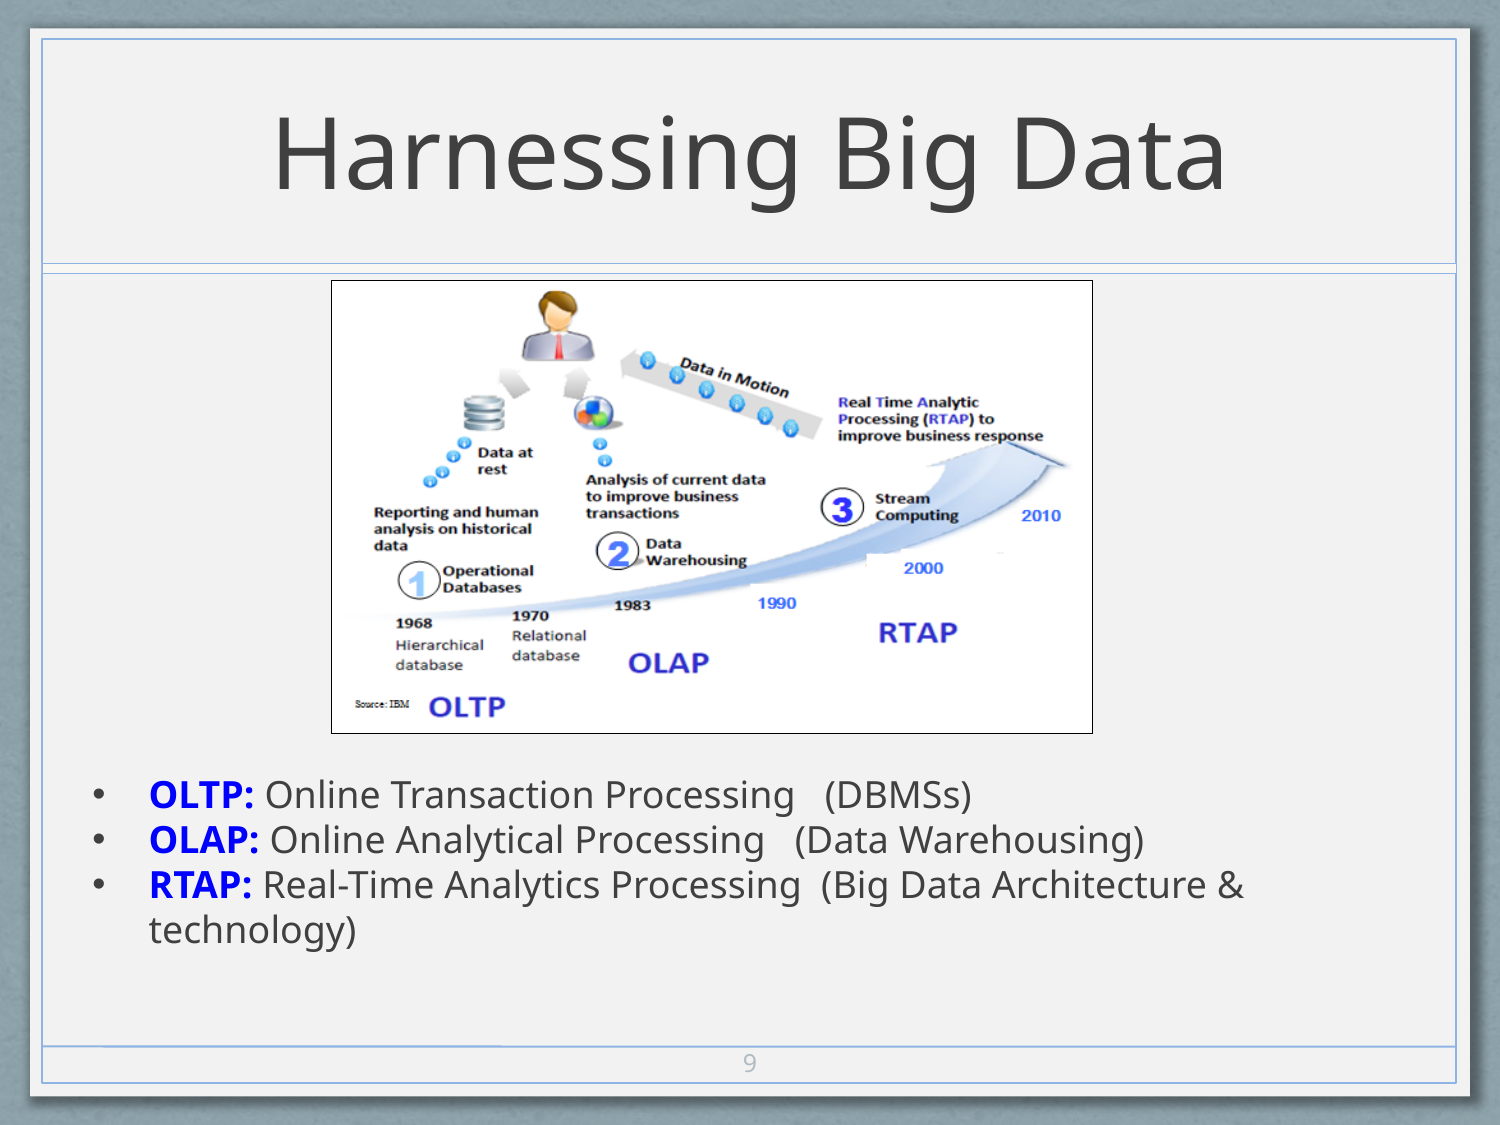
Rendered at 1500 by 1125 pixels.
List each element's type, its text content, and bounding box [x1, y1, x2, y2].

text_box Harnessing Big Data [147, 40, 1353, 260]
text_box 9 [687, 1042, 813, 1088]
picture [0, 0, 1500, 1125]
text_box OLTP: Online Transaction Processing (DBMSs) OLAP: Online Analytical Processing (Data Warehousing) RTAP: Real-Time Analytics Processing (Big Data Architecture & technology) [77, 763, 1451, 1032]
